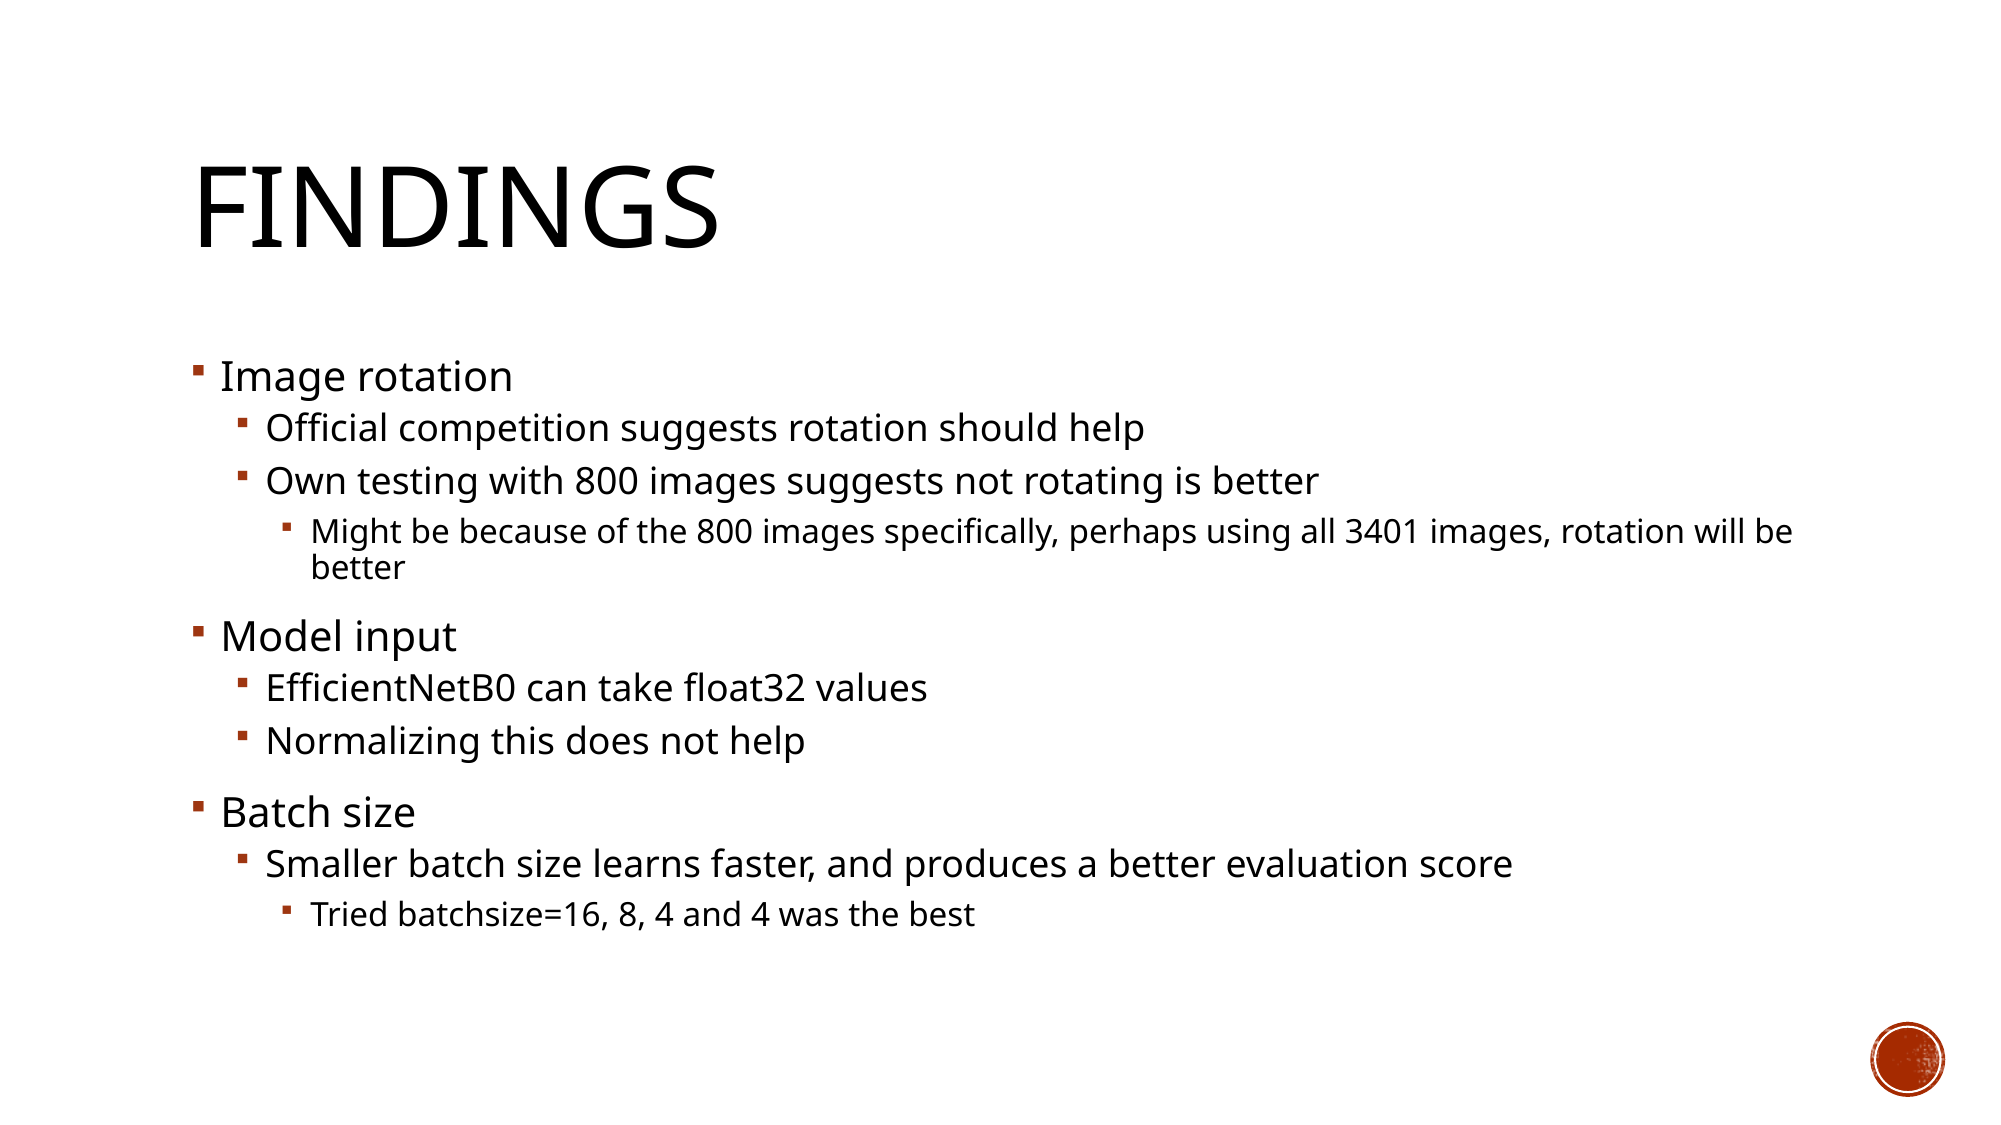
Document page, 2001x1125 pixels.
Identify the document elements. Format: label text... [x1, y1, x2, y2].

title findings [175, 79, 1826, 344]
list Image rotation Official competition suggests rotation should help Own testing with 800 images suggests not rotating is better Might be because of the 800 images specifically, perhaps using all 3401 images, rotation will be better Model input EfficientNetB0 can take float32 values Normalizing this does not help Batch size Smaller batch size learns faster, and produces a better evaluation score Tried batchsize=16, 8, 4 and 4 was the best [175, 348, 1826, 1013]
